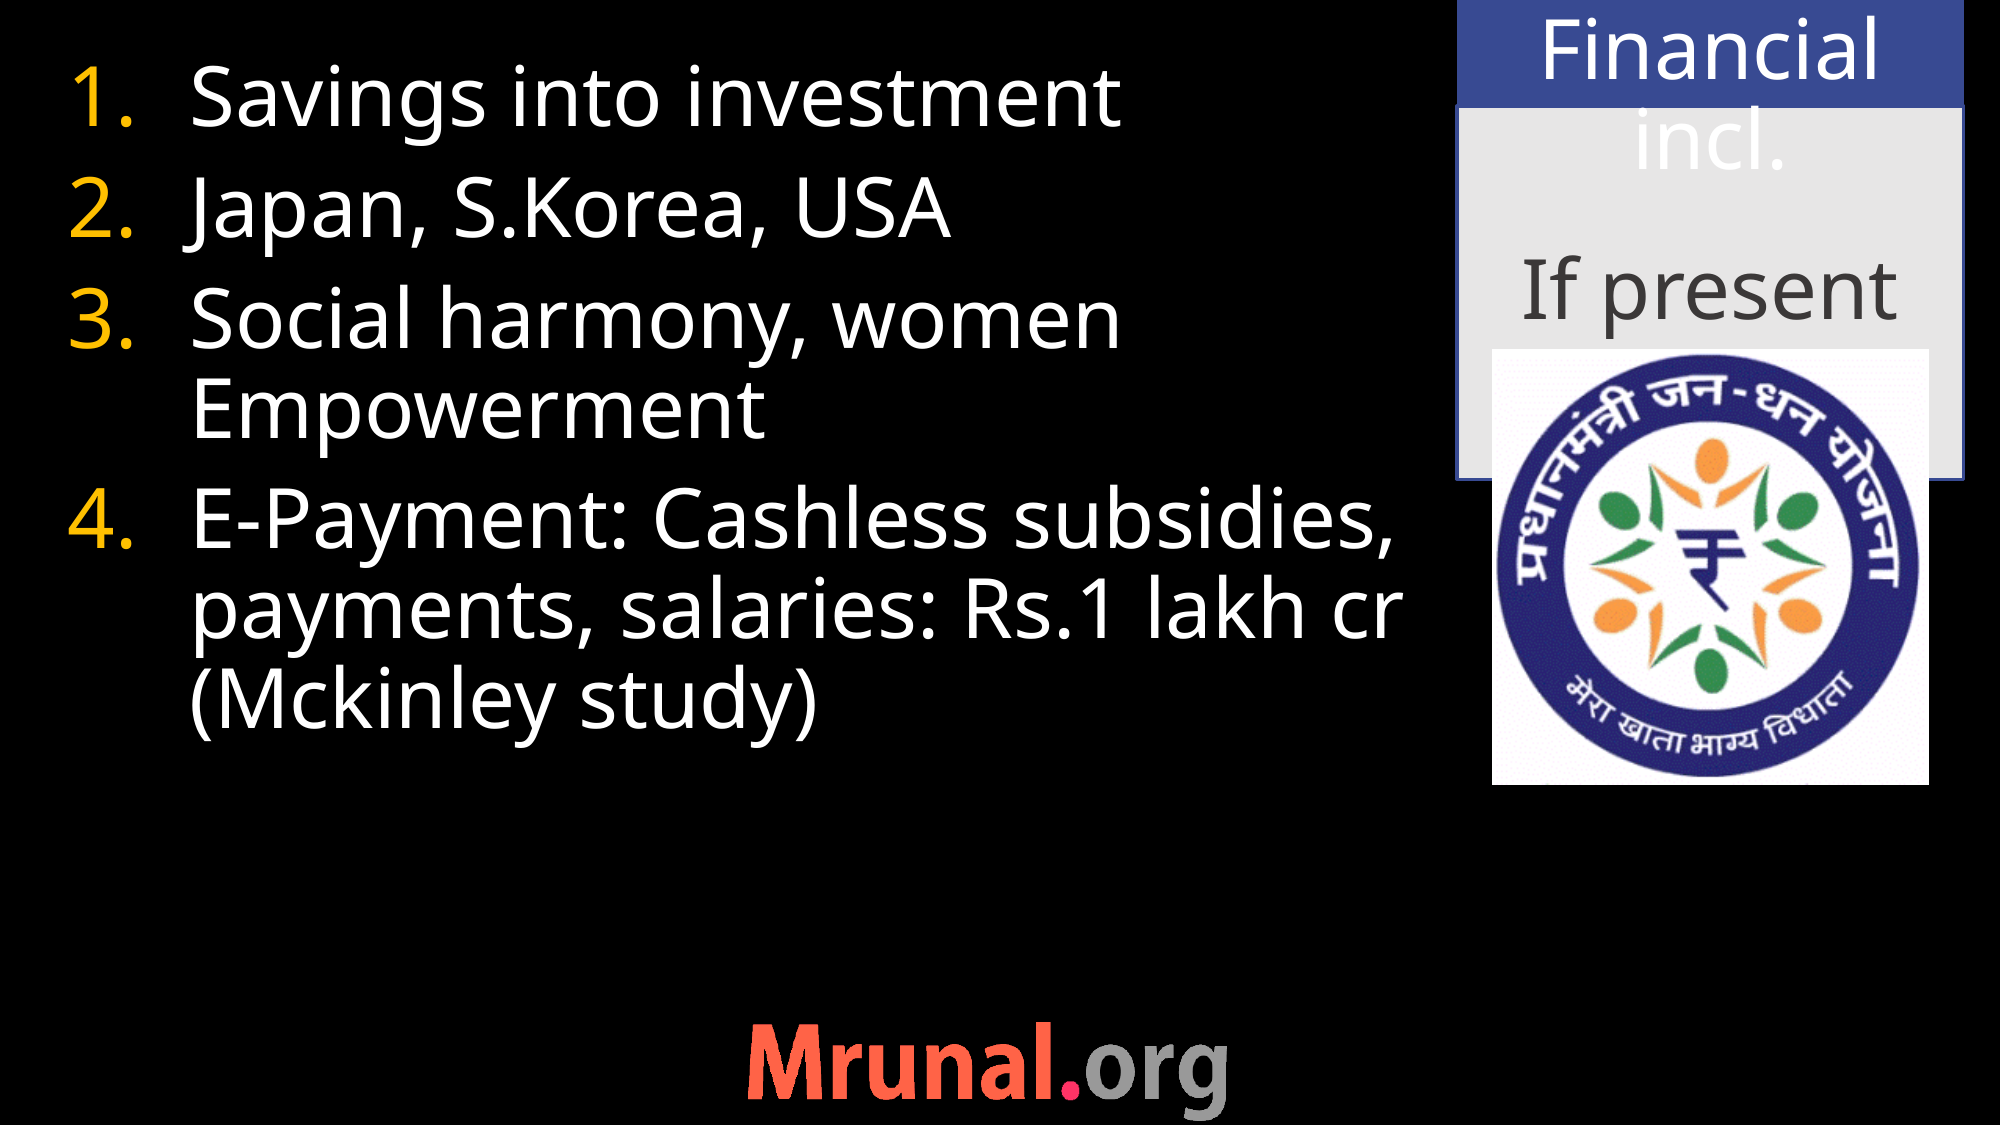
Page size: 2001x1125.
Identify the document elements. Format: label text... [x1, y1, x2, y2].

title If present [1455, 104, 1965, 481]
picture [741, 1014, 1230, 1125]
list Financial incl. [1457, 0, 1964, 106]
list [1492, 349, 1929, 785]
list Savings into investment Japan, S.Korea, USA Social harmony, women Empowerment E-Payment: Cashless subsidies, payments, salaries: Rs.1 lakh cr (Mckinley study) [52, 47, 1447, 1014]
